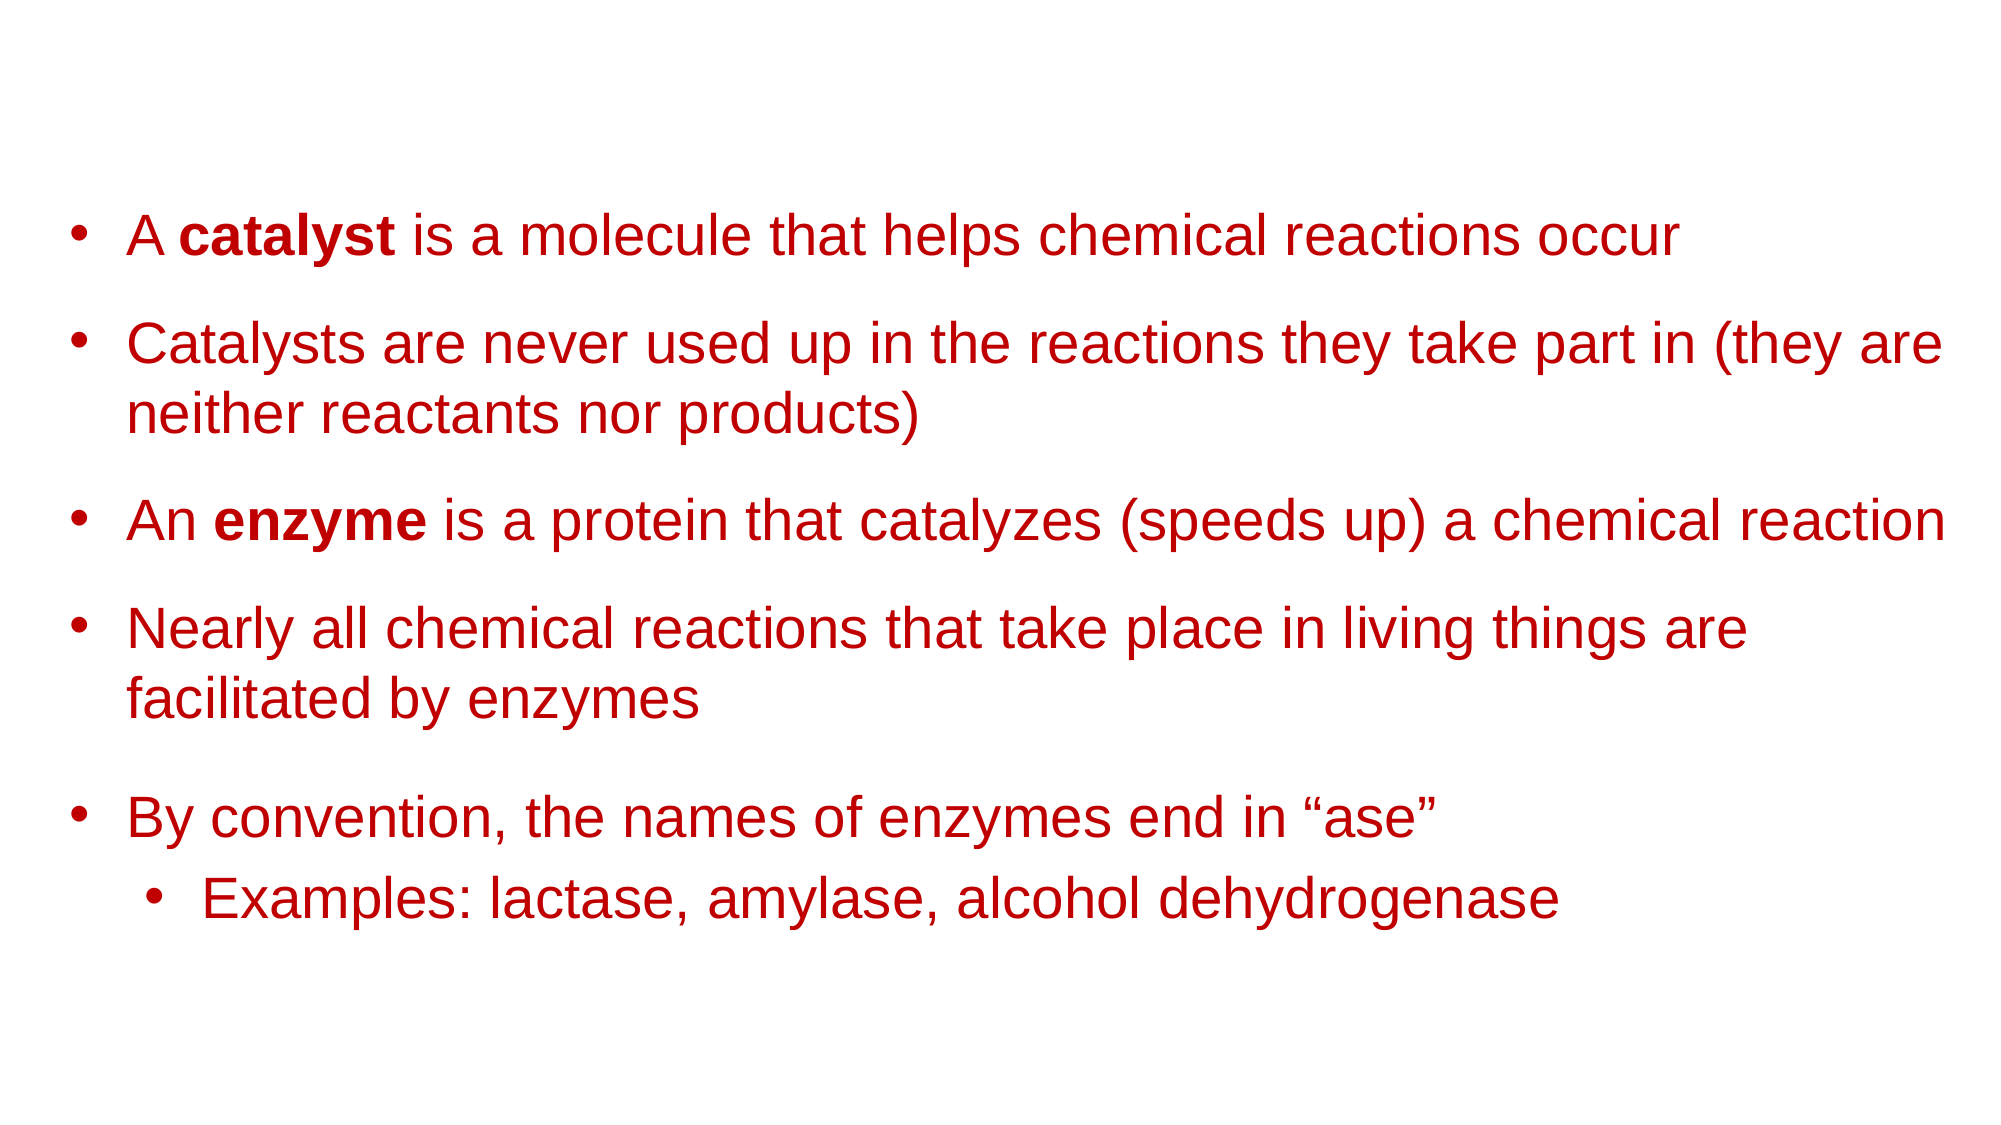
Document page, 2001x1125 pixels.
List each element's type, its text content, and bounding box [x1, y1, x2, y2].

text_box A catalyst is a molecule that helps chemical reactions occur Catalysts are never used up in the reactions they take part in (they are neither reactants nor products) An enzyme is a protein that catalyzes (speeds up) a chemical reaction Nearly all chemical reactions that take place in living things are facilitated by enzymes By convention, the names of enzymes end in “ase” Examples: lactase, amylase, alcohol dehydrogenase [54, 189, 2000, 943]
